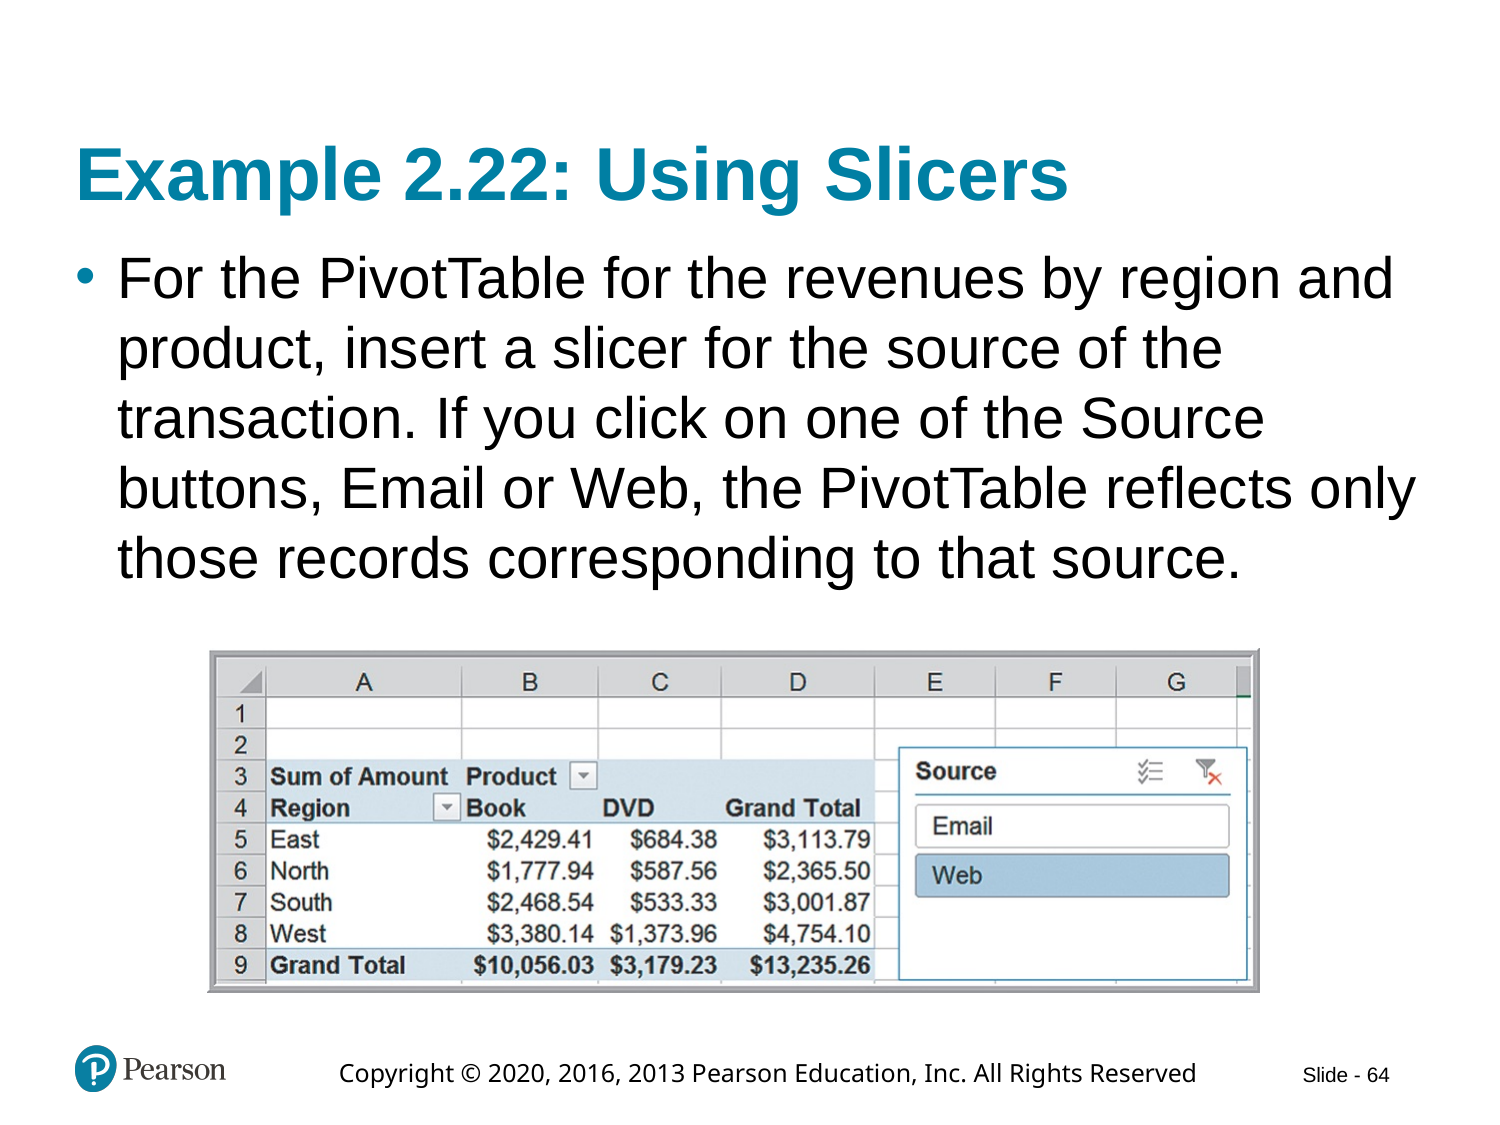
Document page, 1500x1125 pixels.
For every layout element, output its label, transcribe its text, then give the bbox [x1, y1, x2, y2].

picture [101, 1045, 226, 1092]
picture [83, 1054, 109, 1079]
picture [75, 1045, 90, 1061]
title Example 2.22: Using Slicers [75, 35, 1425, 216]
list For the PivotTable for the revenues by region and product, insert a slicer for the source of the transaction. If you click on one of the Source buttons, Email or Web, the PivotTable reflects only those records corresponding to that source. [75, 240, 1425, 624]
picture [75, 1078, 86, 1092]
picture [207, 648, 1261, 994]
